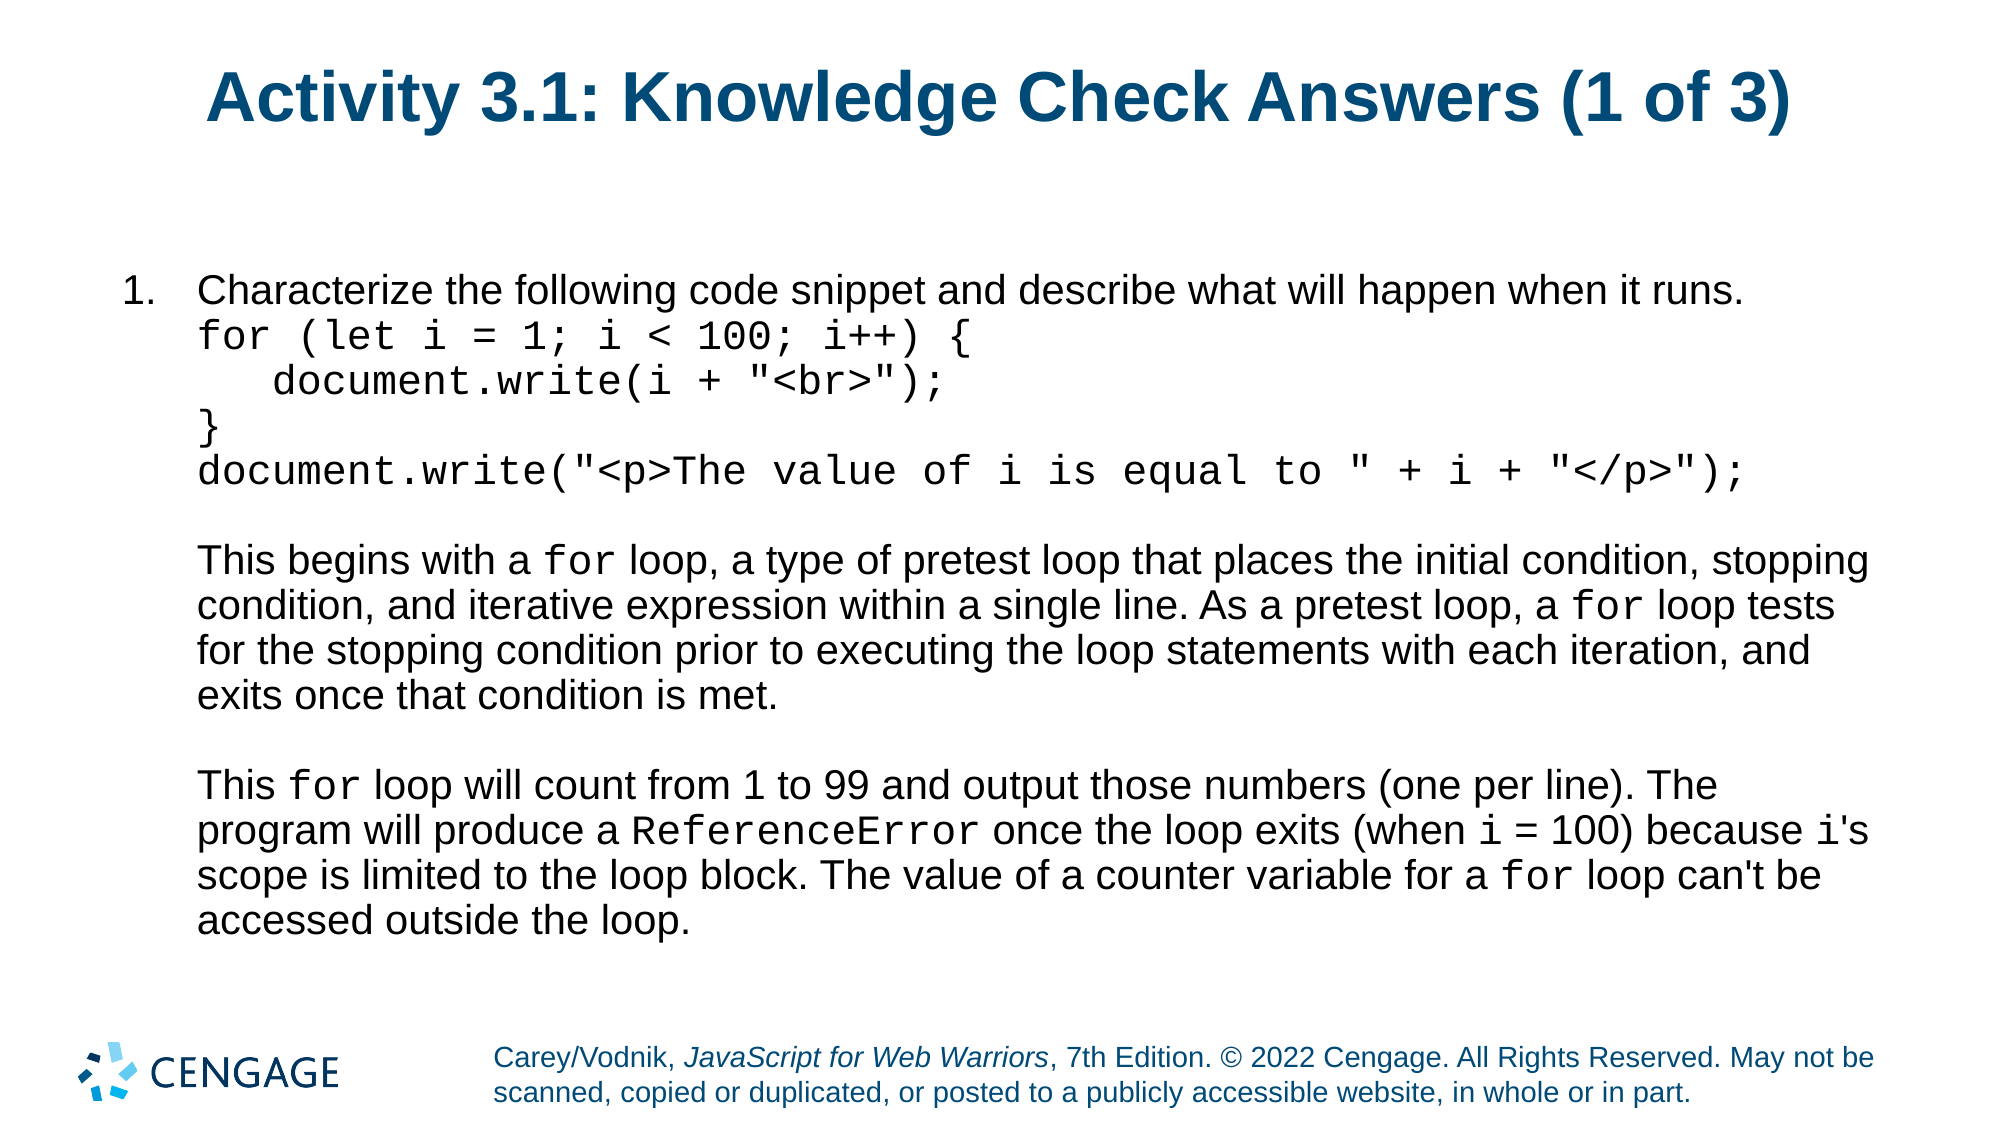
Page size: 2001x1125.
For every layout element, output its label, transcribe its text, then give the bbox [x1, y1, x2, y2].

picture [78, 1042, 338, 1101]
list Characterize the following code snippet and describe what will happen when it runs. for (let i = 1; i < 100; i++) { document.write(i + "<br>"); } document.write("<p>The value of i is equal to " + i + "</p>"); This begins with a for loop, a type of pretest loop that places the initial condition, stopping condition, and iterative expression within a single line. As a pretest loop, a for loop tests for the stopping condition prior to executing the loop statements with each iteration, and exits once that condition is met. This for loop will count from 1 to 99 and output those numbers (one per line). The program will produce a ReferenceError once the loop exits (when i = 100) because i's scope is limited to the loop block. The value of a counter variable for a for loop can't be accessed outside the loop. [121, 268, 1880, 990]
title Activity 3.1: Knowledge Check Answers (1 of 3) [137, 59, 1863, 171]
